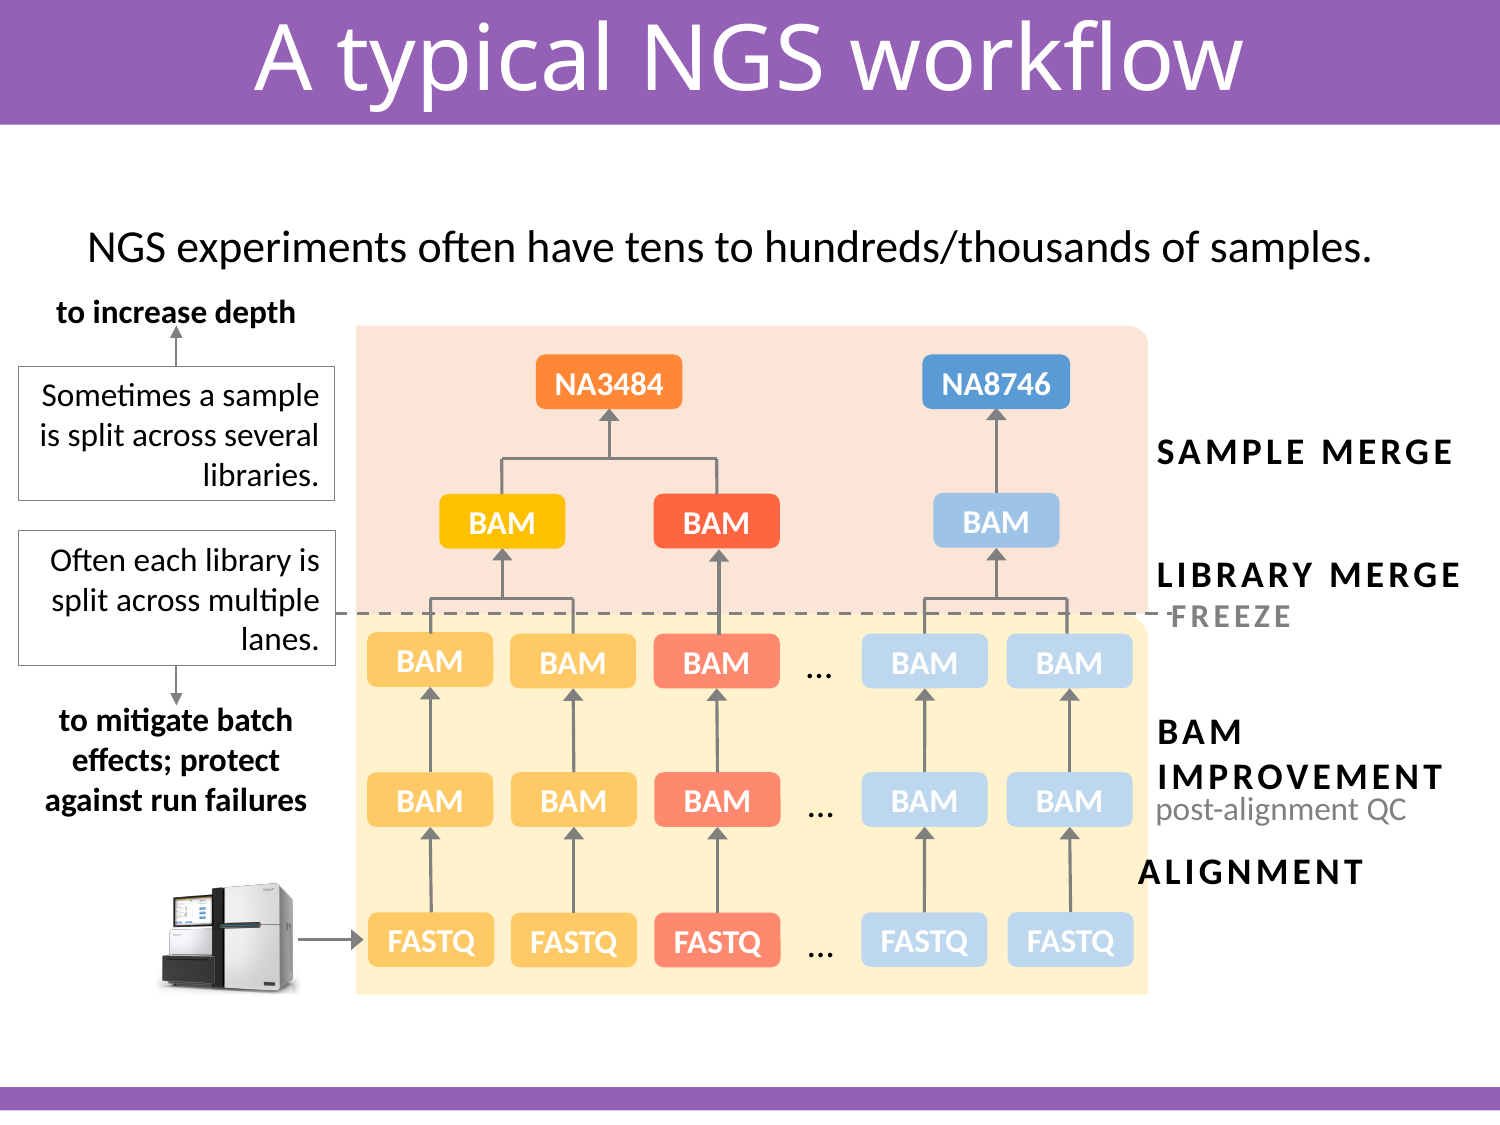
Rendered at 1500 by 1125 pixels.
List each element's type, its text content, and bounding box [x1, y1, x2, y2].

text_box BAM [932, 491, 1061, 549]
text_box alignment [1123, 840, 1378, 900]
text_box BAM [1005, 632, 1134, 690]
text_box [0, 1086, 1500, 1111]
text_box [39, 283, 314, 367]
text_box … [793, 772, 849, 832]
text_box Often each library is split across multiple lanes. [17, 530, 335, 664]
text_box bam improvement [1142, 700, 1500, 805]
text_box library merge [1142, 542, 1500, 603]
text_box FASTQ [367, 911, 496, 969]
text_box BAM [860, 632, 989, 690]
text_box Sometimes a sample is split across several libraries. [17, 366, 335, 501]
text_box BAM [509, 632, 638, 690]
text_box BAM [509, 771, 638, 828]
text_box [354, 615, 1150, 996]
text_box post-alignment QC [1140, 780, 1423, 835]
text_box … [791, 633, 848, 694]
text_box freeze [1156, 587, 1306, 642]
text_box BAM [1005, 771, 1134, 828]
text_box BAM [438, 492, 567, 550]
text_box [17, 664, 335, 828]
text_box … [793, 912, 849, 972]
text_box BAM [860, 771, 989, 828]
text_box sample merge [1142, 419, 1500, 480]
text_box BAM [366, 771, 495, 828]
text_box [354, 324, 1150, 613]
text_box BAM [652, 492, 781, 550]
text_box FASTQ [1006, 911, 1135, 968]
text_box FASTQ [653, 911, 782, 969]
text_box NA3484 [534, 353, 684, 411]
text_box BAM [653, 771, 782, 828]
text_box BAM [366, 631, 495, 688]
picture [156, 877, 301, 1002]
list NGS experiments often have tens to hundreds/thousands of samples. [72, 203, 1397, 284]
text_box BAM [652, 632, 781, 690]
text_box FASTQ [860, 911, 989, 969]
text_box A typical NGS workflow [103, 0, 1397, 125]
text_box [0, 0, 1500, 126]
text_box FASTQ [509, 911, 638, 969]
text_box NA8746 [921, 353, 1072, 411]
